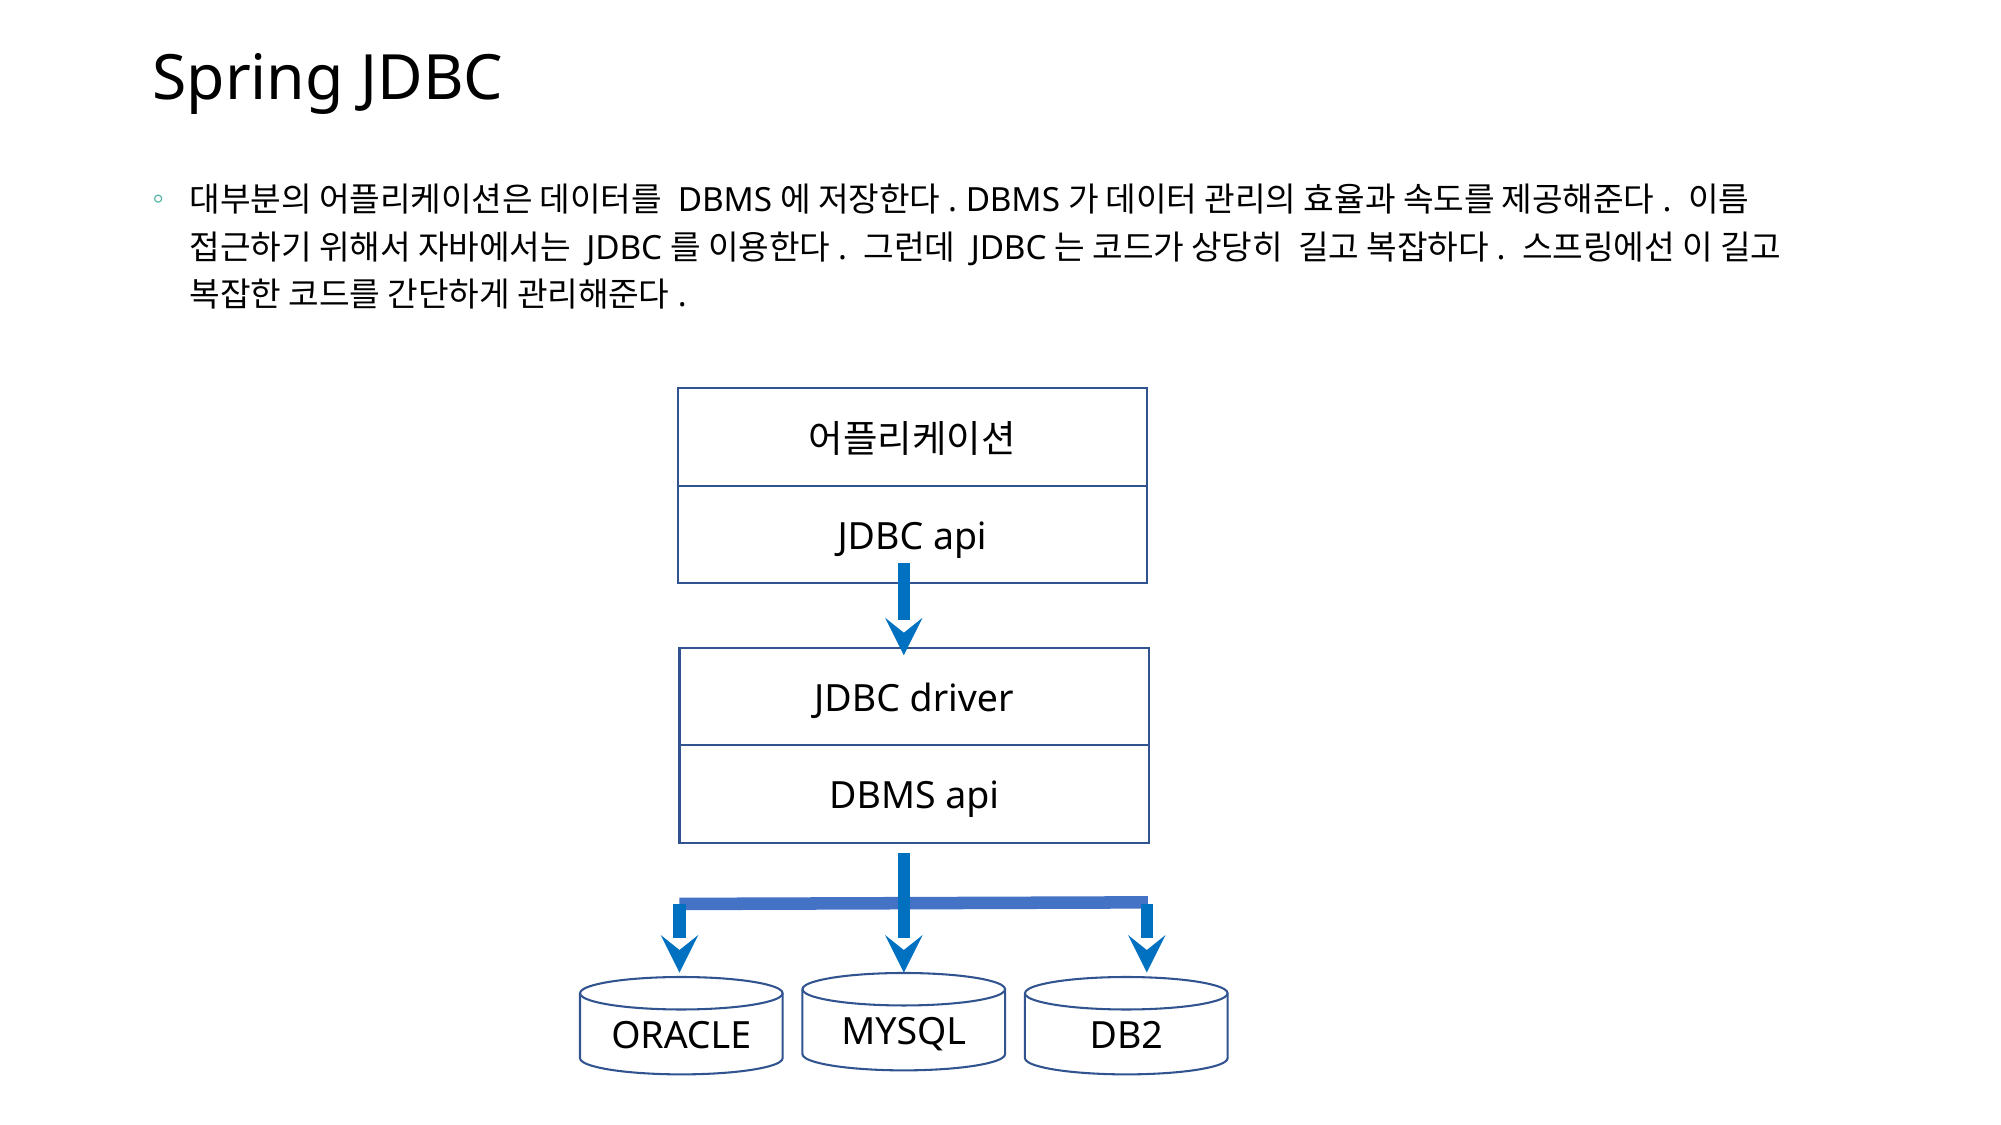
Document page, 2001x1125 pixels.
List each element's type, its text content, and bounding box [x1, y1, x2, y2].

text_box MYSQL [802, 973, 1006, 1071]
text_box ORACLE [579, 977, 783, 1075]
title Spring JDBC [137, 22, 1863, 136]
text_box DB2 [1024, 977, 1228, 1075]
list 대부분의 어플리케이션은 데이터를 DBMS에 저장한다. DBMS가 데이터 관리의 효율과 속도를 제공해준다. 이름 접근하기 위해서 자바에서는 JDBC를 이용한다. 그런데 JDBC는 코드가 상당히 길고 복잡하다. 스프링에선 이 길고 복잡한 코드를 간단하게 관리해준다. [137, 162, 1863, 1014]
text_box DBMS api [679, 745, 1149, 843]
text_box 어플리케이션 [677, 388, 1147, 485]
text_box JDBC api [677, 485, 1147, 584]
text_box JDBC driver [679, 648, 1149, 745]
